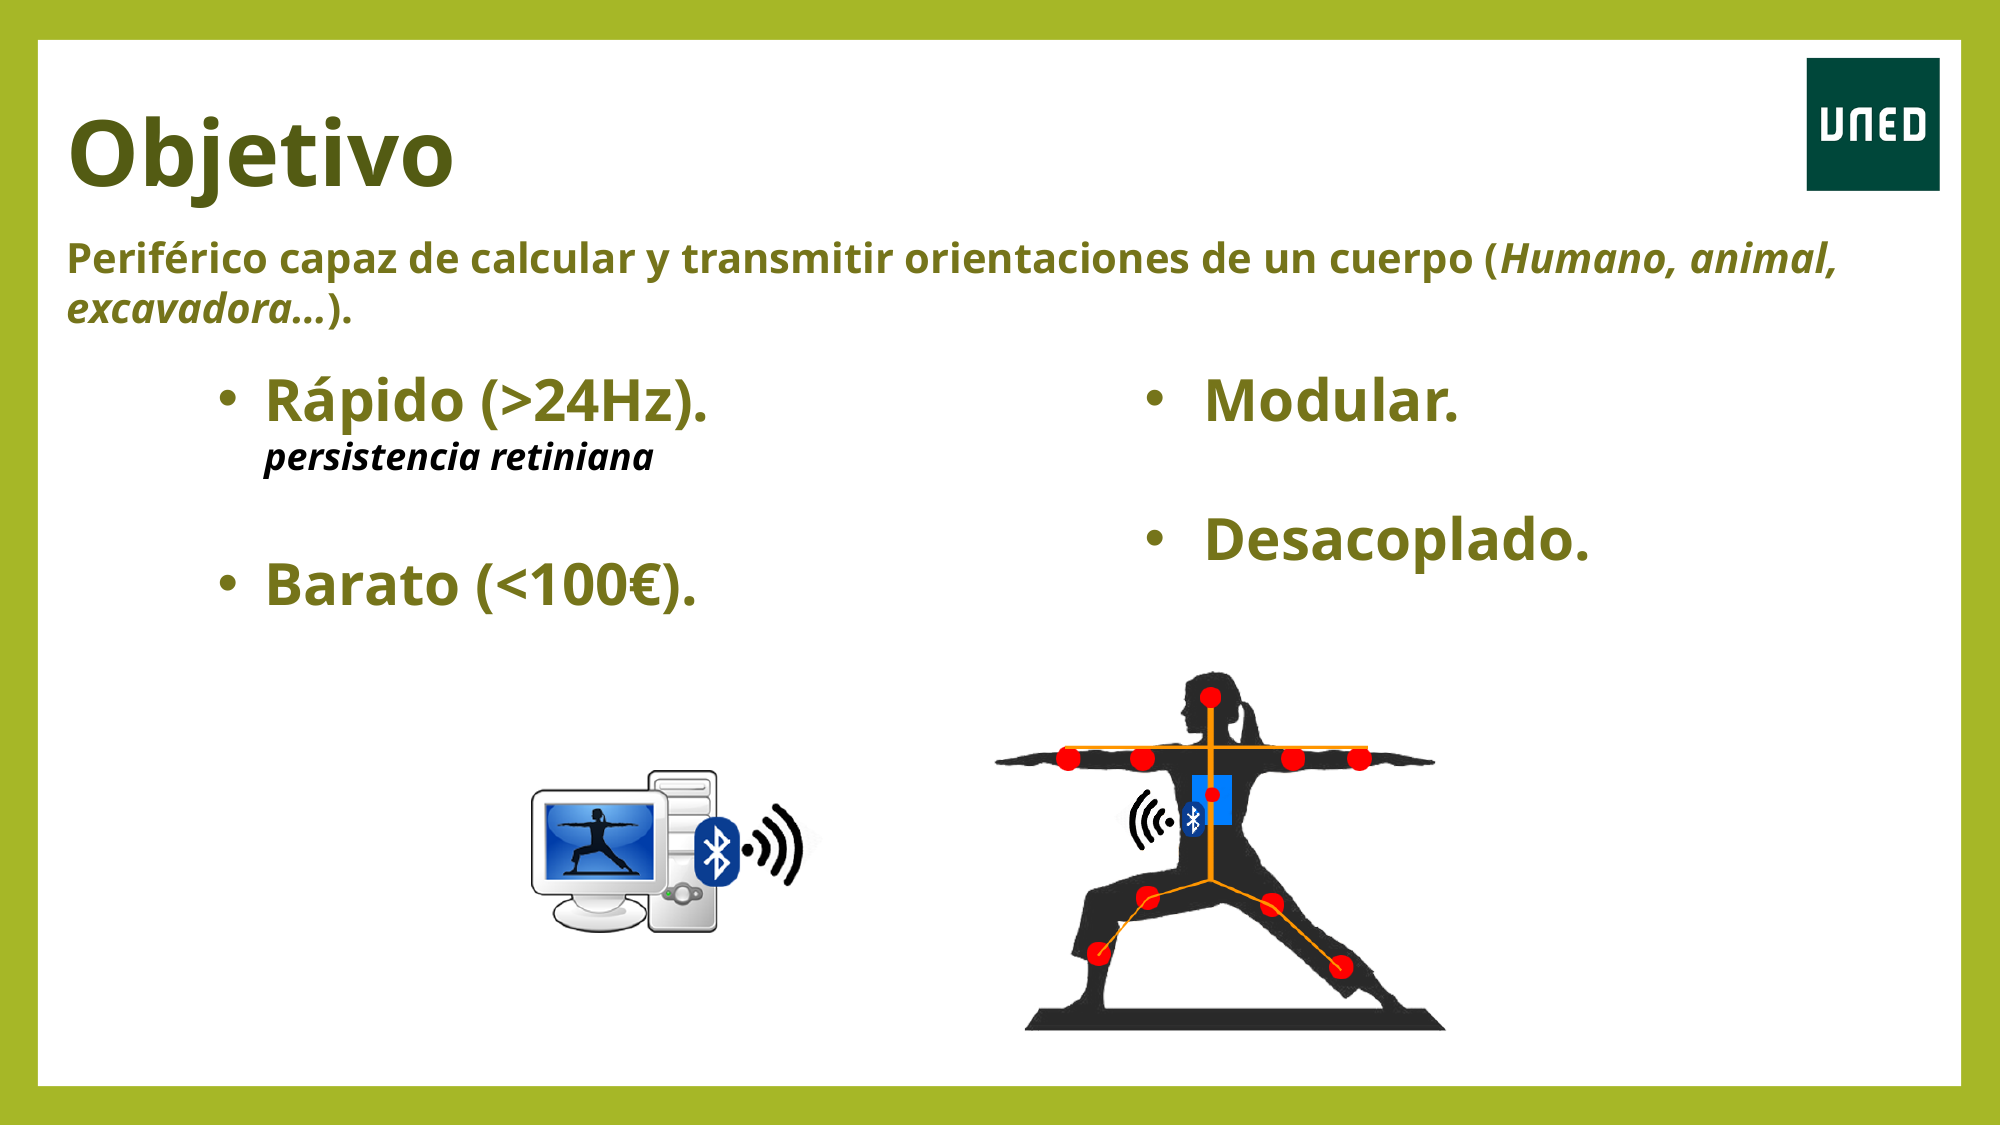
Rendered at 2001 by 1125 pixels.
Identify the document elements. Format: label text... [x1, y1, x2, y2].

text_box Periférico capaz de calcular y transmitir orientaciones de un cuerpo (Humano, animal, excavadora…). [51, 224, 1943, 340]
title Objetivo [51, 83, 1751, 217]
text_box Rápido (>24Hz). persistencia retiniana Barato (<100€). Modular. Desacoplado. [202, 355, 1791, 748]
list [472, 631, 1522, 1070]
picture [1806, 57, 1941, 192]
